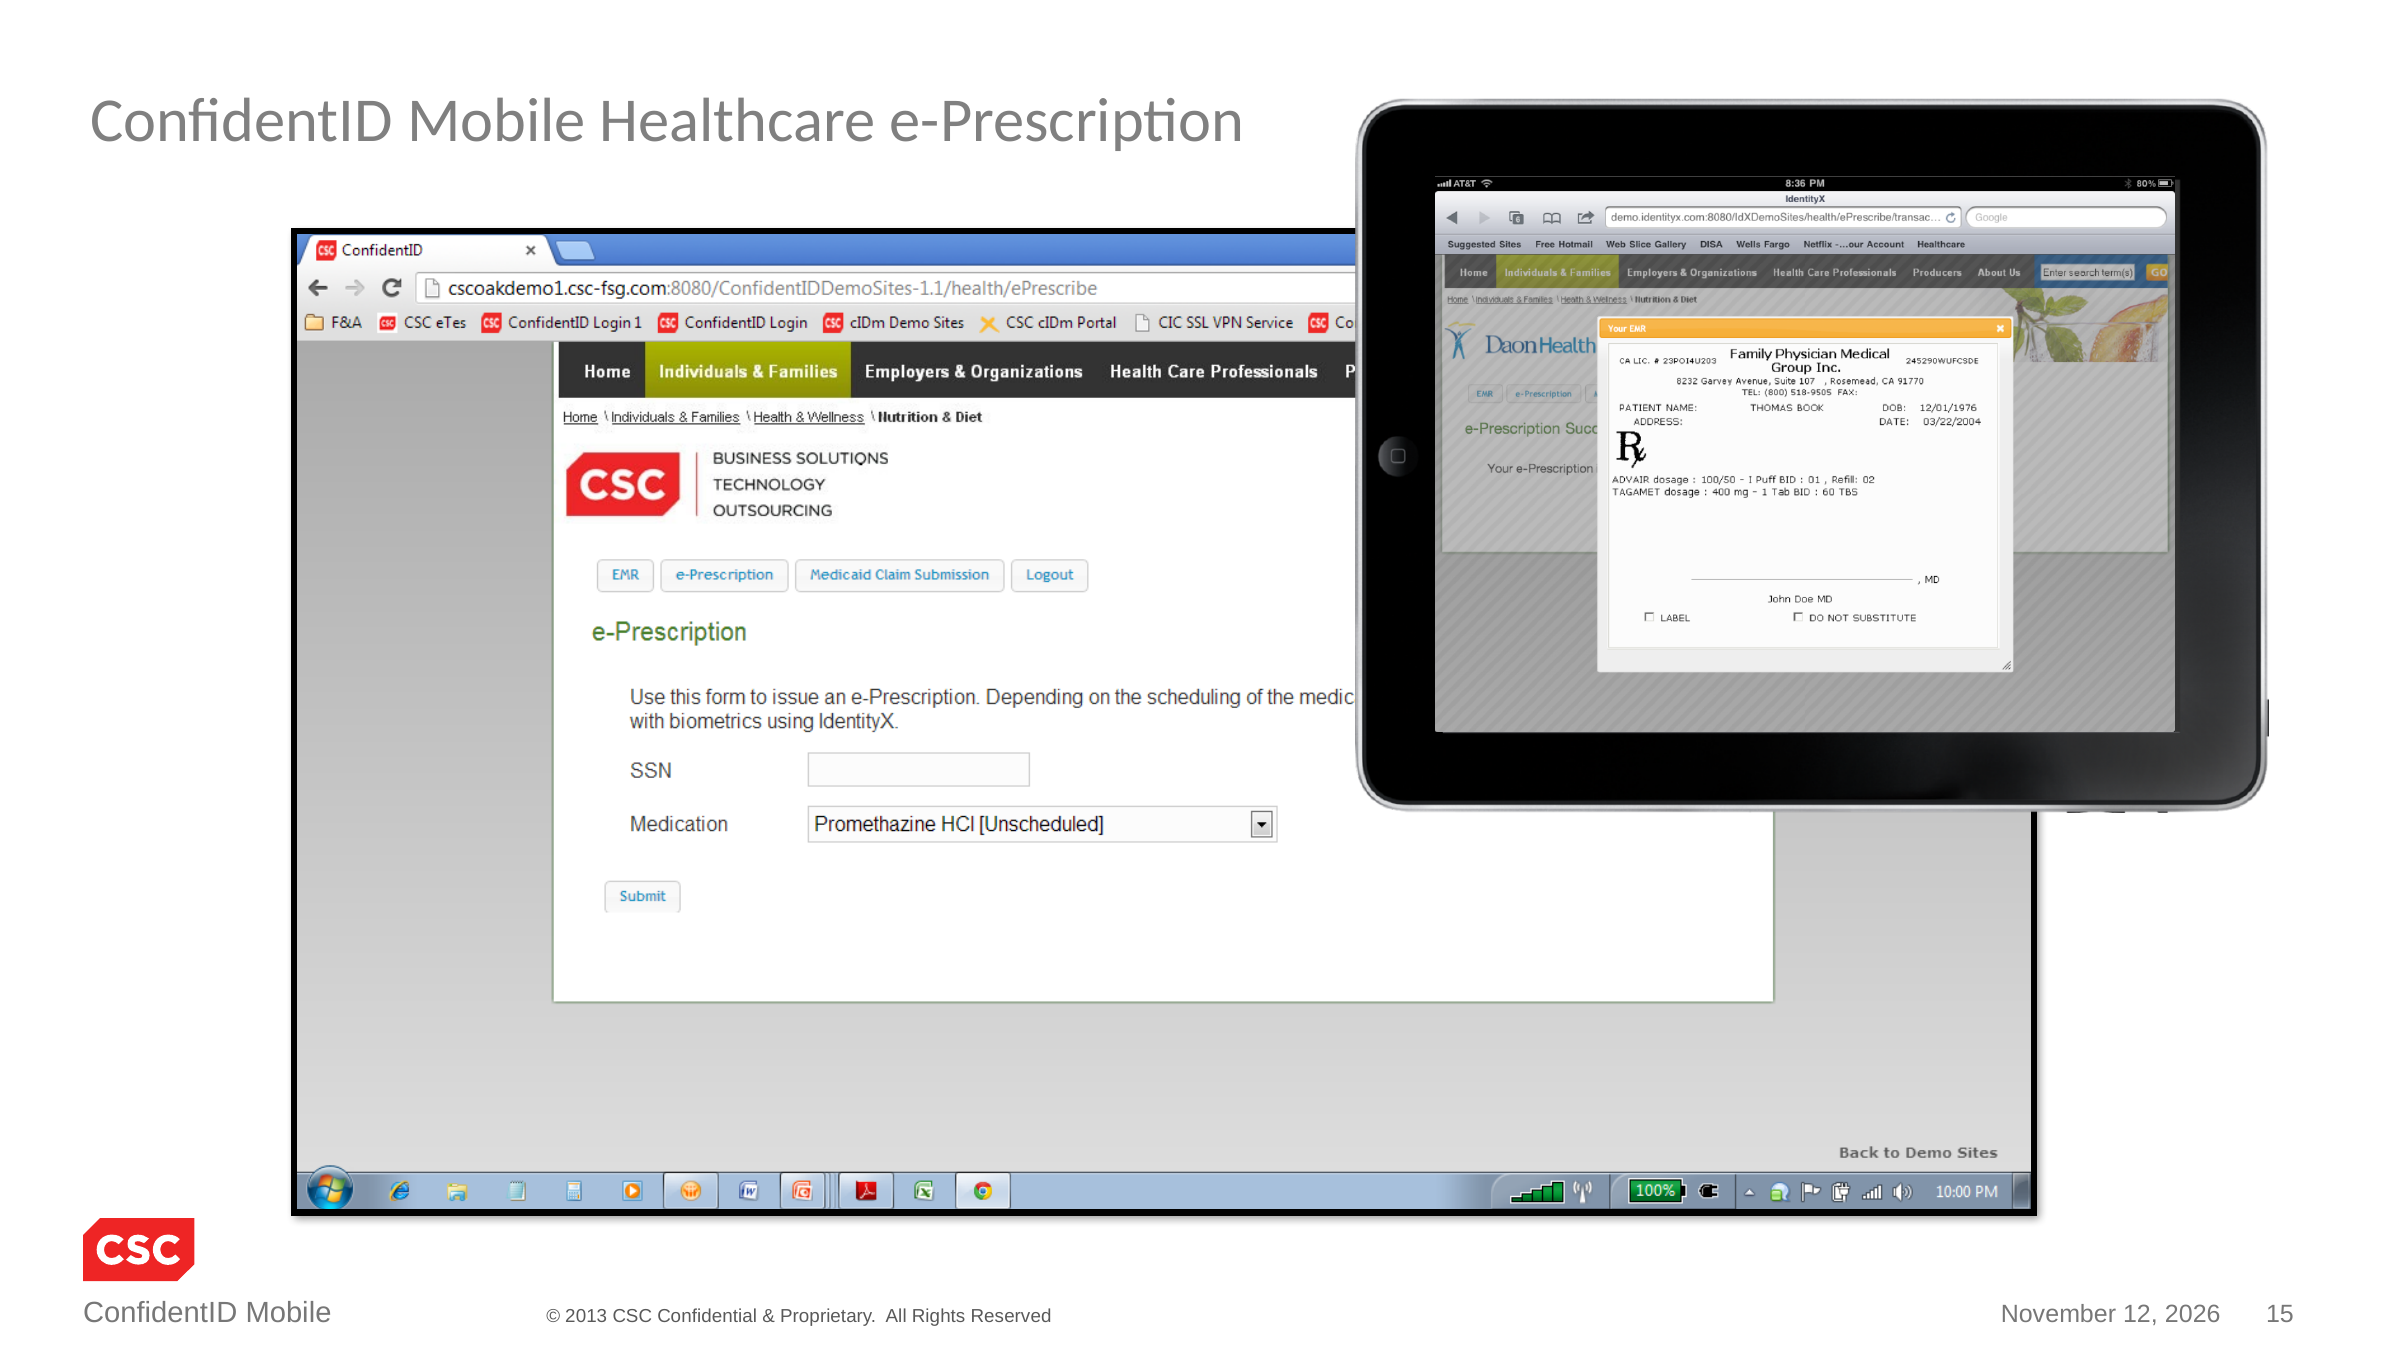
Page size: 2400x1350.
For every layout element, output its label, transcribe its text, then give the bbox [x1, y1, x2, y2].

picture [296, 99, 2032, 1210]
picture [326, 1205, 334, 1210]
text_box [1454, 0, 2169, 913]
picture [2169, 99, 2268, 812]
title ConfidentID Mobile Healthcare e-Prescription [89, 86, 1449, 217]
